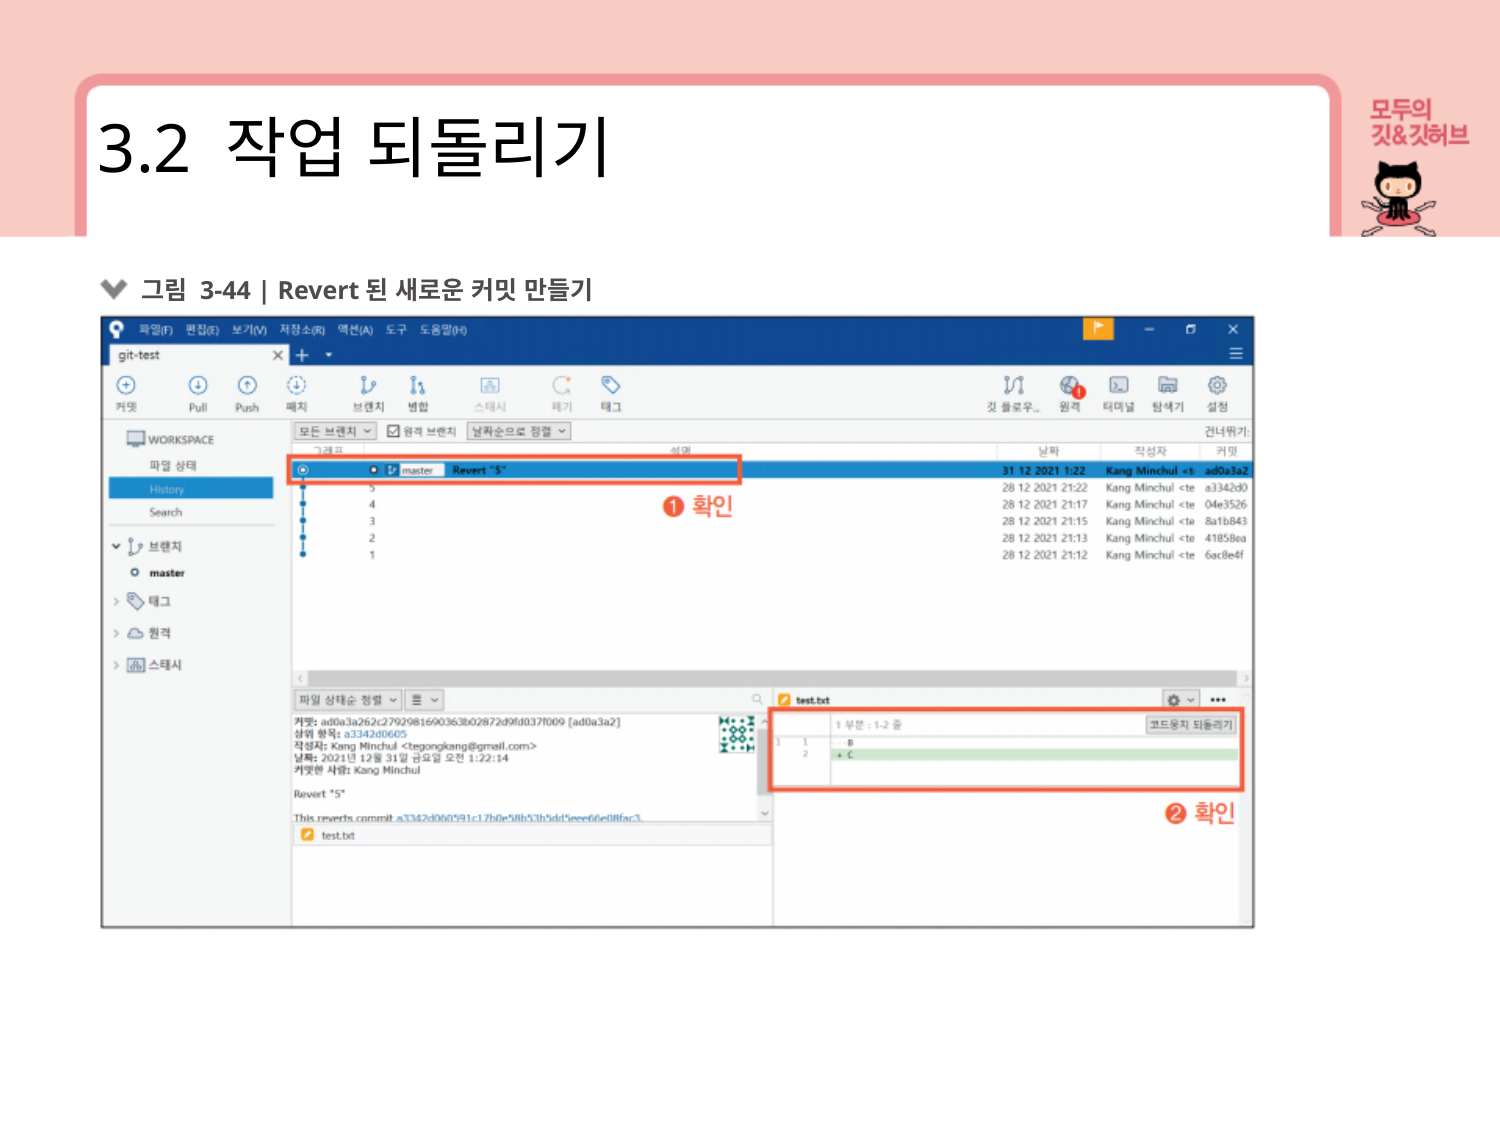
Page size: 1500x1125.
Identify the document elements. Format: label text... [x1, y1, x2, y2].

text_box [97, 264, 1374, 311]
text_box 3.2 작업 되돌리기 [82, 61, 1413, 193]
picture [0, 0, 1500, 1125]
